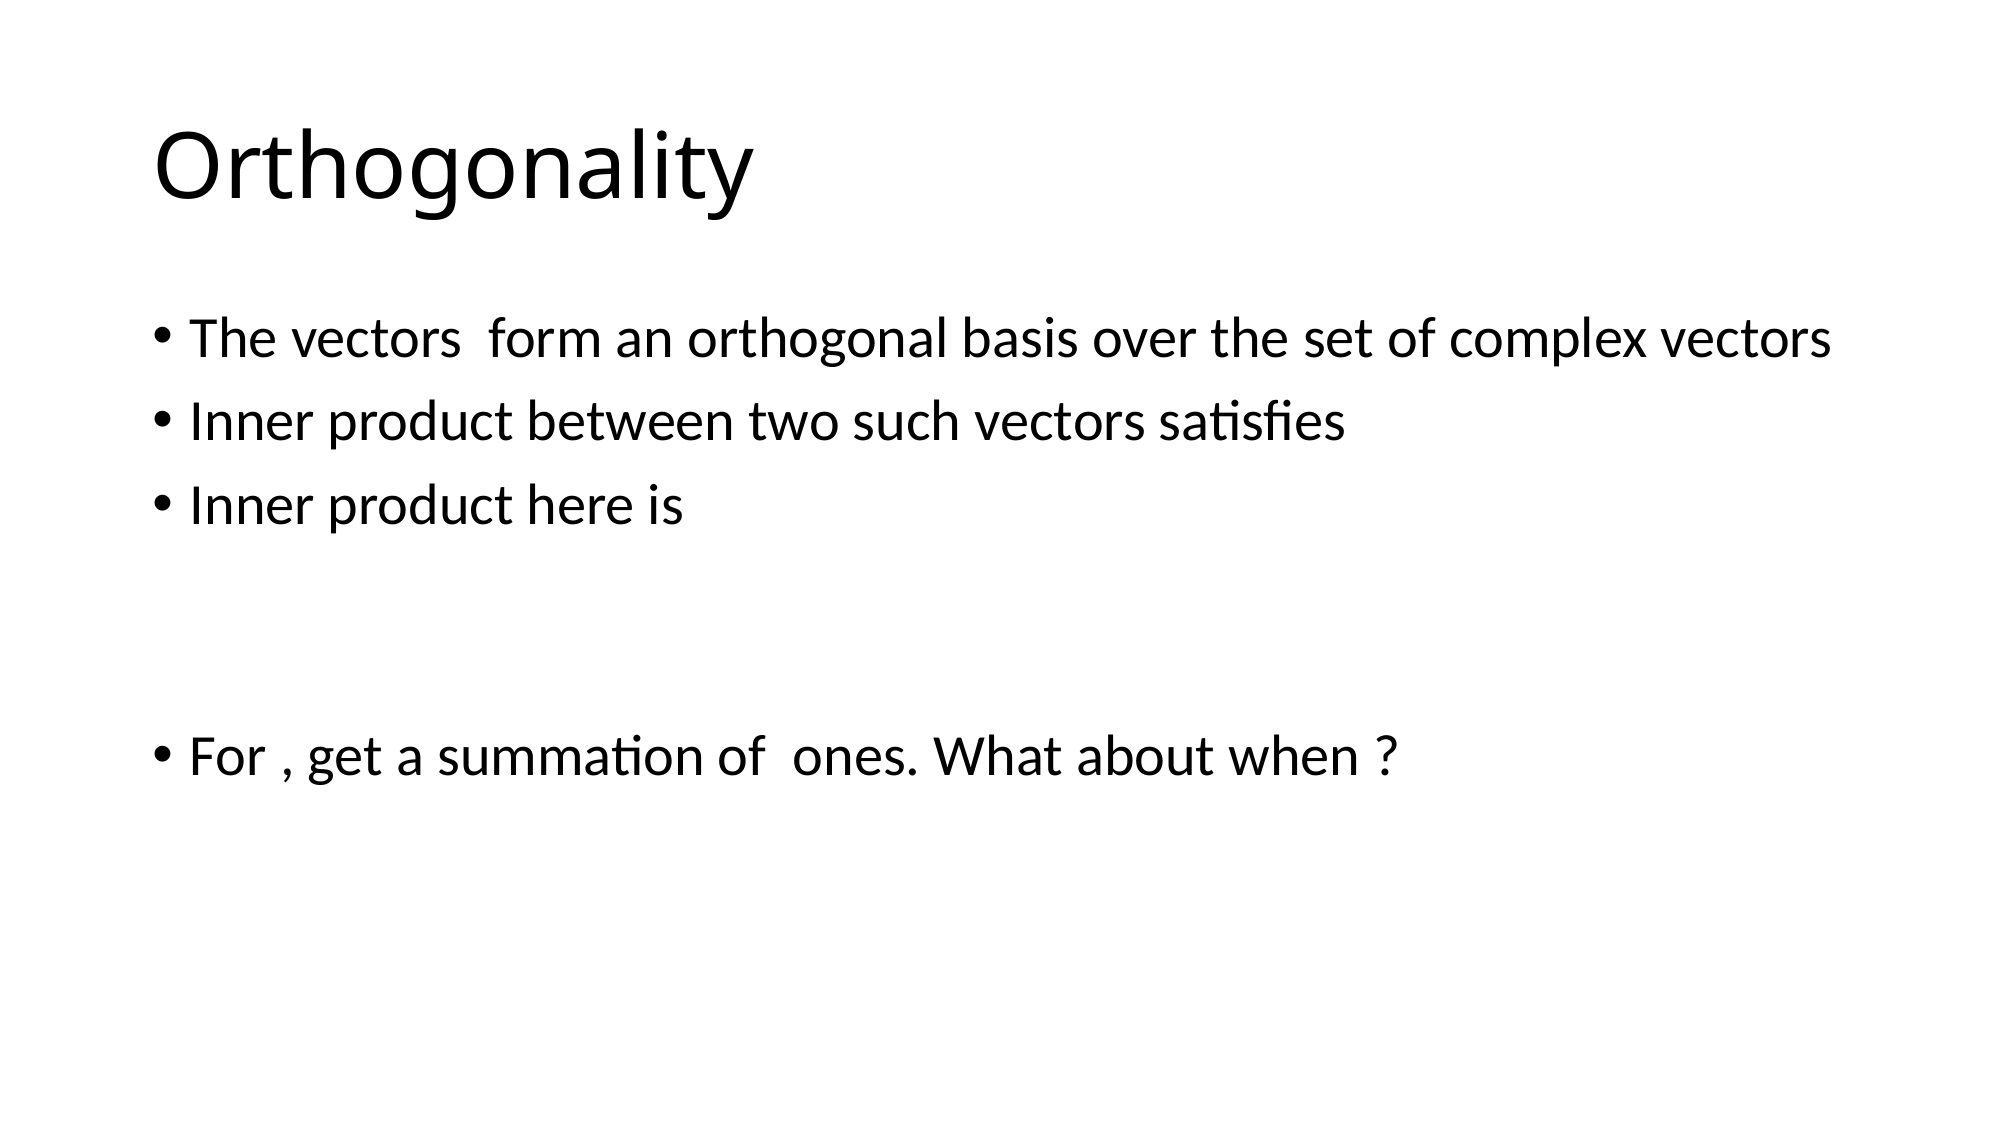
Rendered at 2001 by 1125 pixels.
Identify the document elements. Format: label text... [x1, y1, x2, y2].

title Orthogonality [137, 59, 1863, 278]
